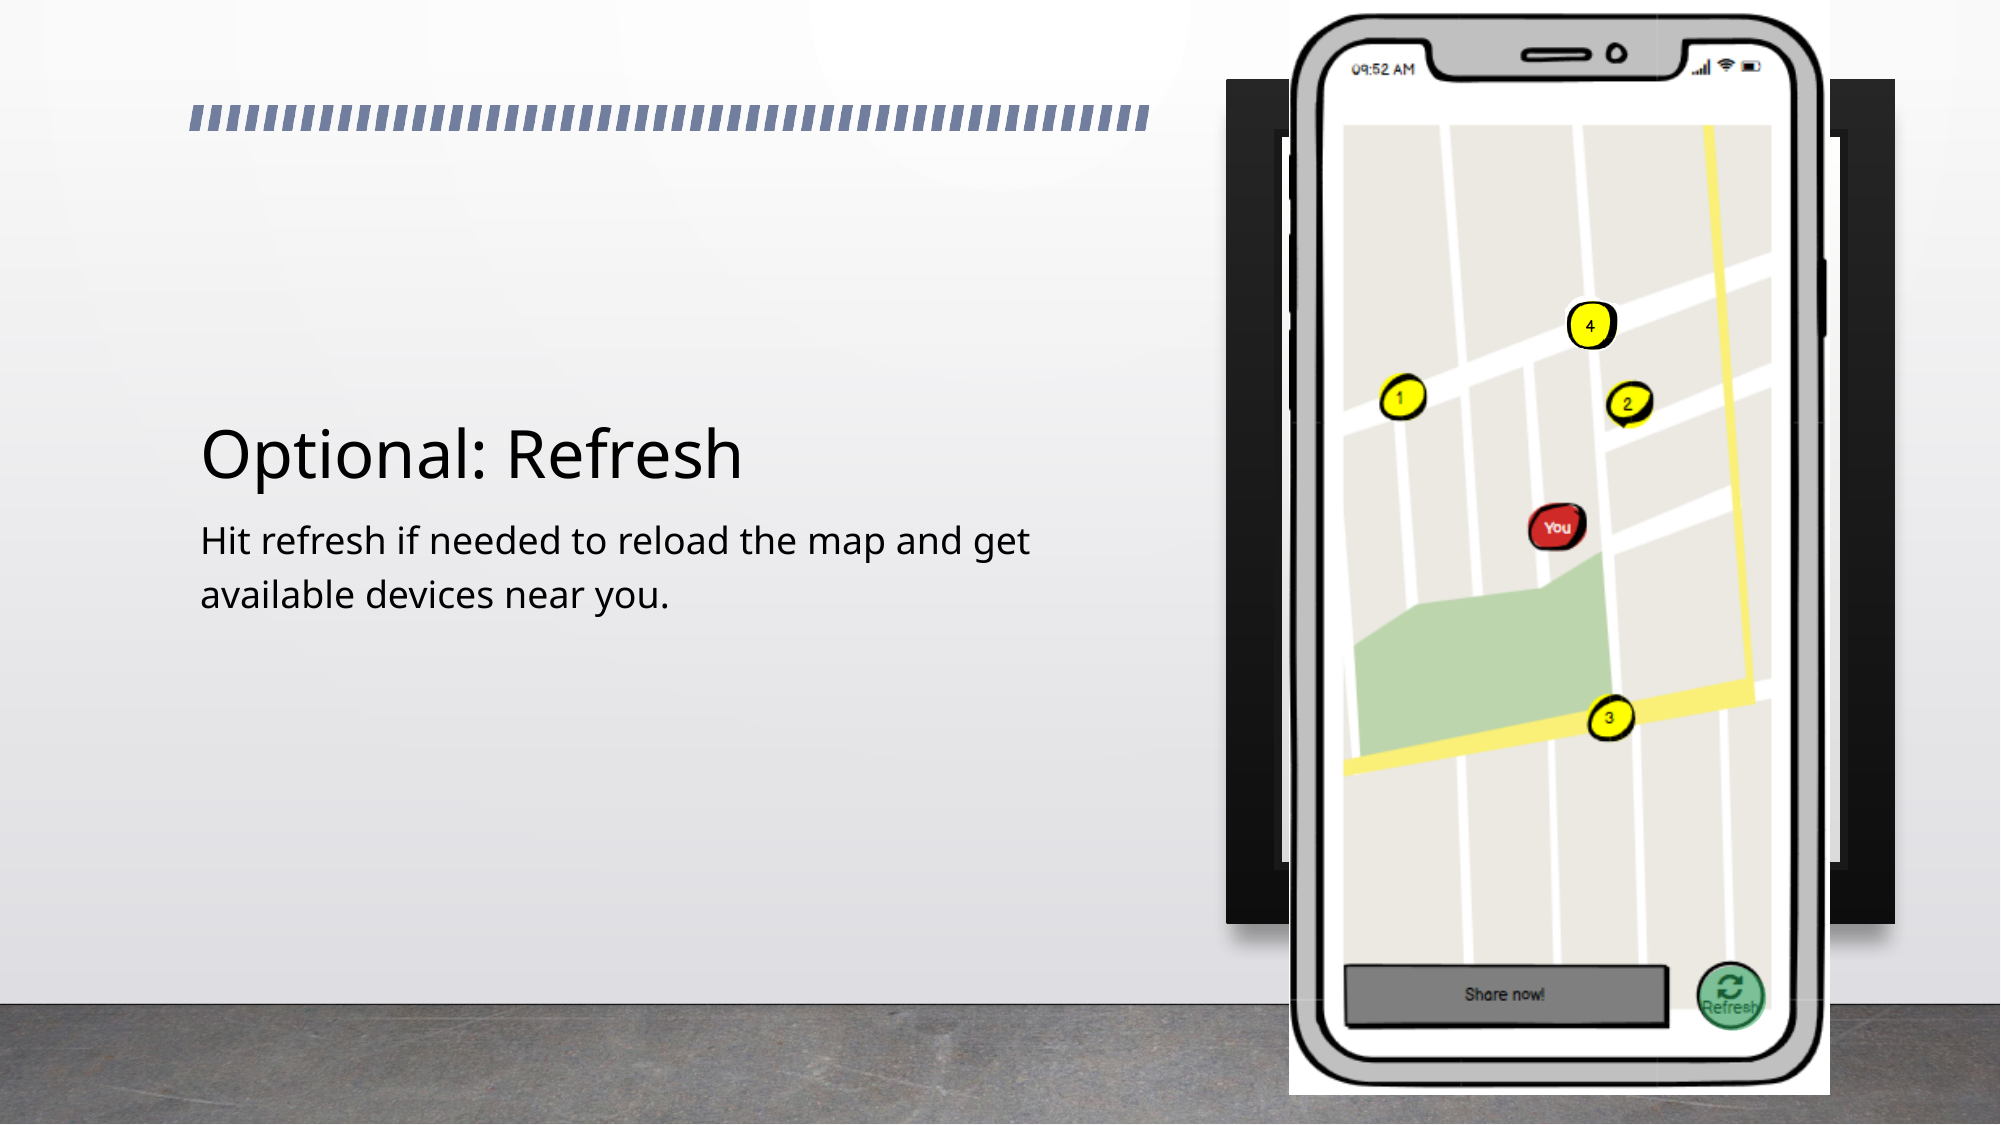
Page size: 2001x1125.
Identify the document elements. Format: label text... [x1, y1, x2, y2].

title Optional: Refresh [185, 185, 1146, 501]
list Hit refresh if needed to reload the map and get available devices near you. [185, 500, 1145, 845]
picture [0, 0, 2000, 1124]
